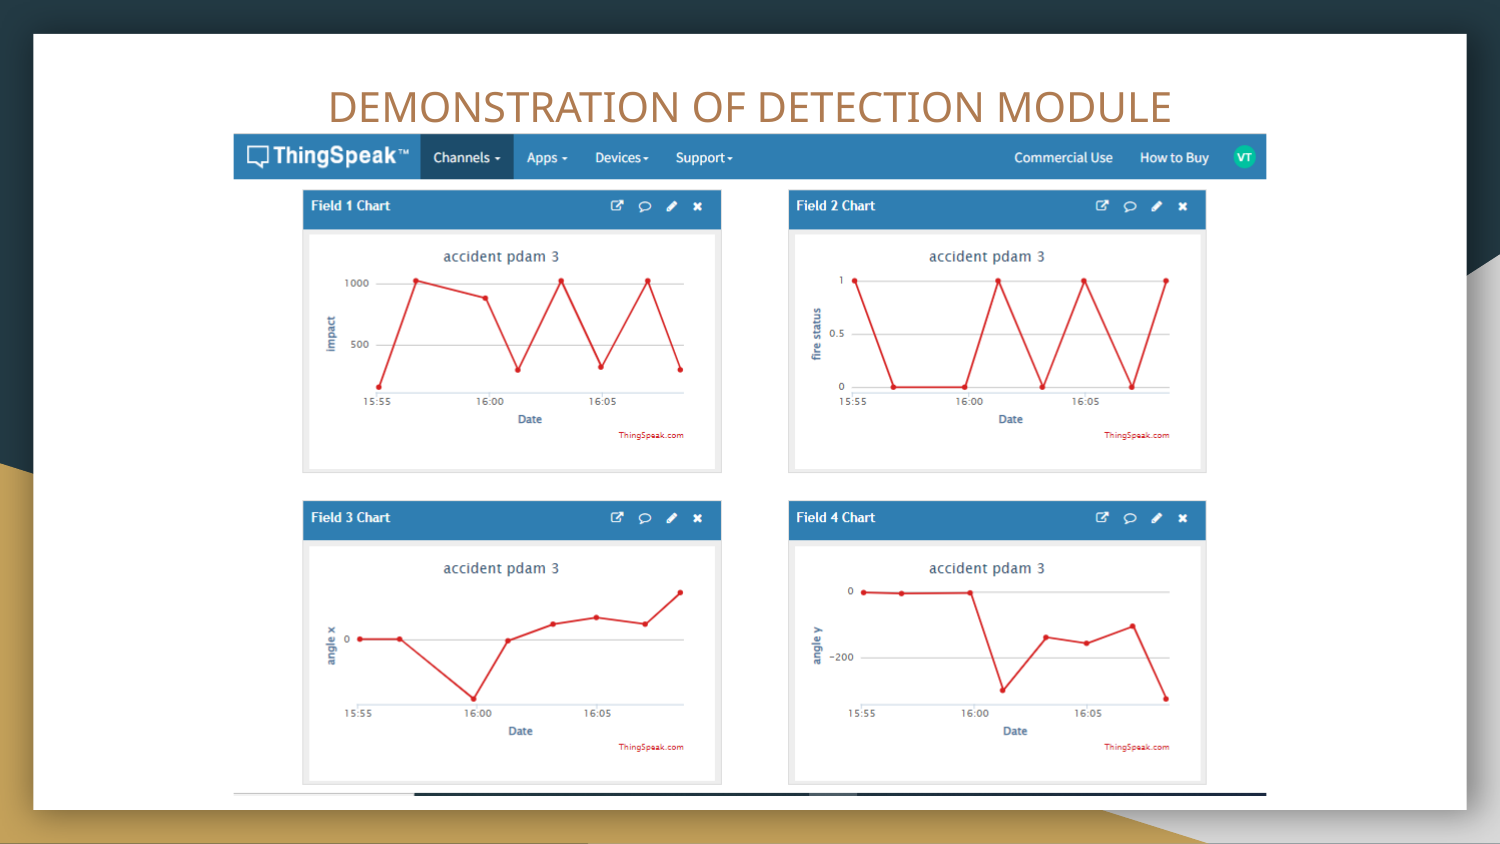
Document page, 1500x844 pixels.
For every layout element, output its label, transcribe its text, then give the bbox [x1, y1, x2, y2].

text_box DEMONSTRATION OF DETECTION MODULE [134, 66, 1366, 193]
picture [233, 133, 1267, 797]
